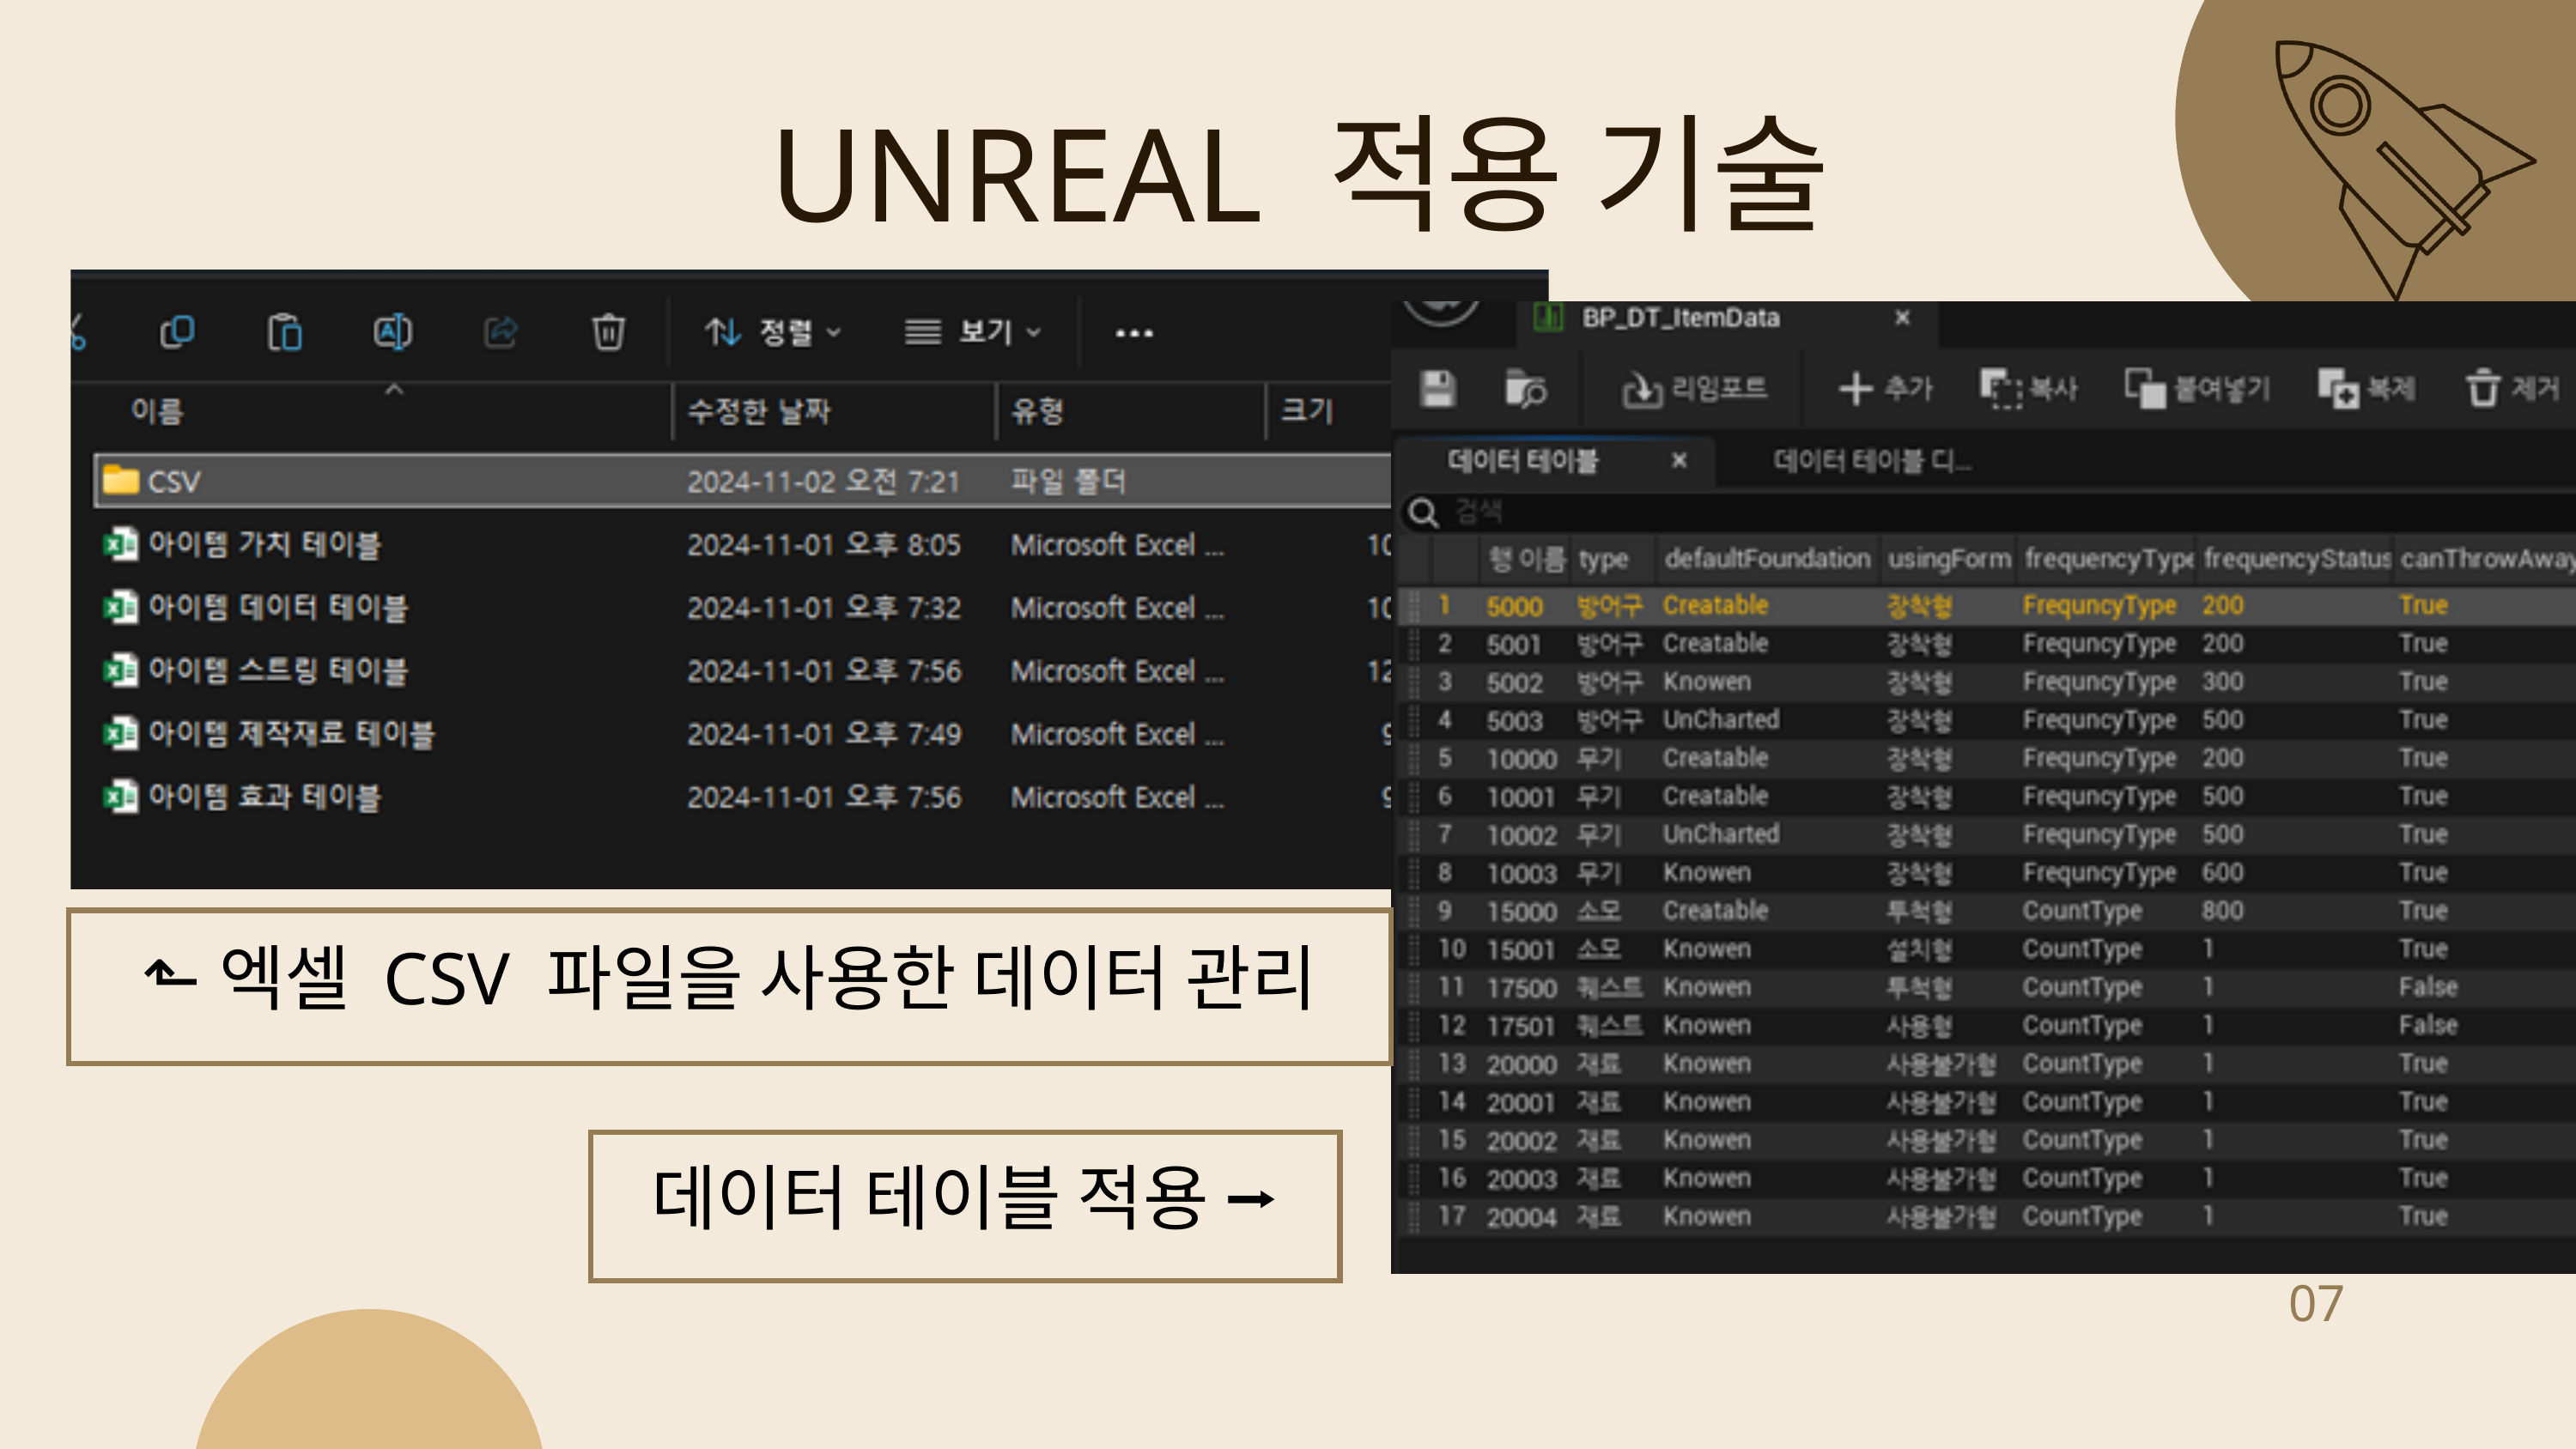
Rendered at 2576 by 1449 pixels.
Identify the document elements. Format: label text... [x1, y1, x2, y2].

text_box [2175, 0, 2576, 375]
text_box UNREAL 적용 기술 [590, 93, 2009, 248]
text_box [191, 1308, 547, 1449]
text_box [68, 910, 1392, 1064]
text_box [70, 270, 1549, 889]
text_box 07 [1851, 1282, 2576, 1332]
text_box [590, 1131, 1340, 1282]
text_box [1391, 301, 2576, 1274]
